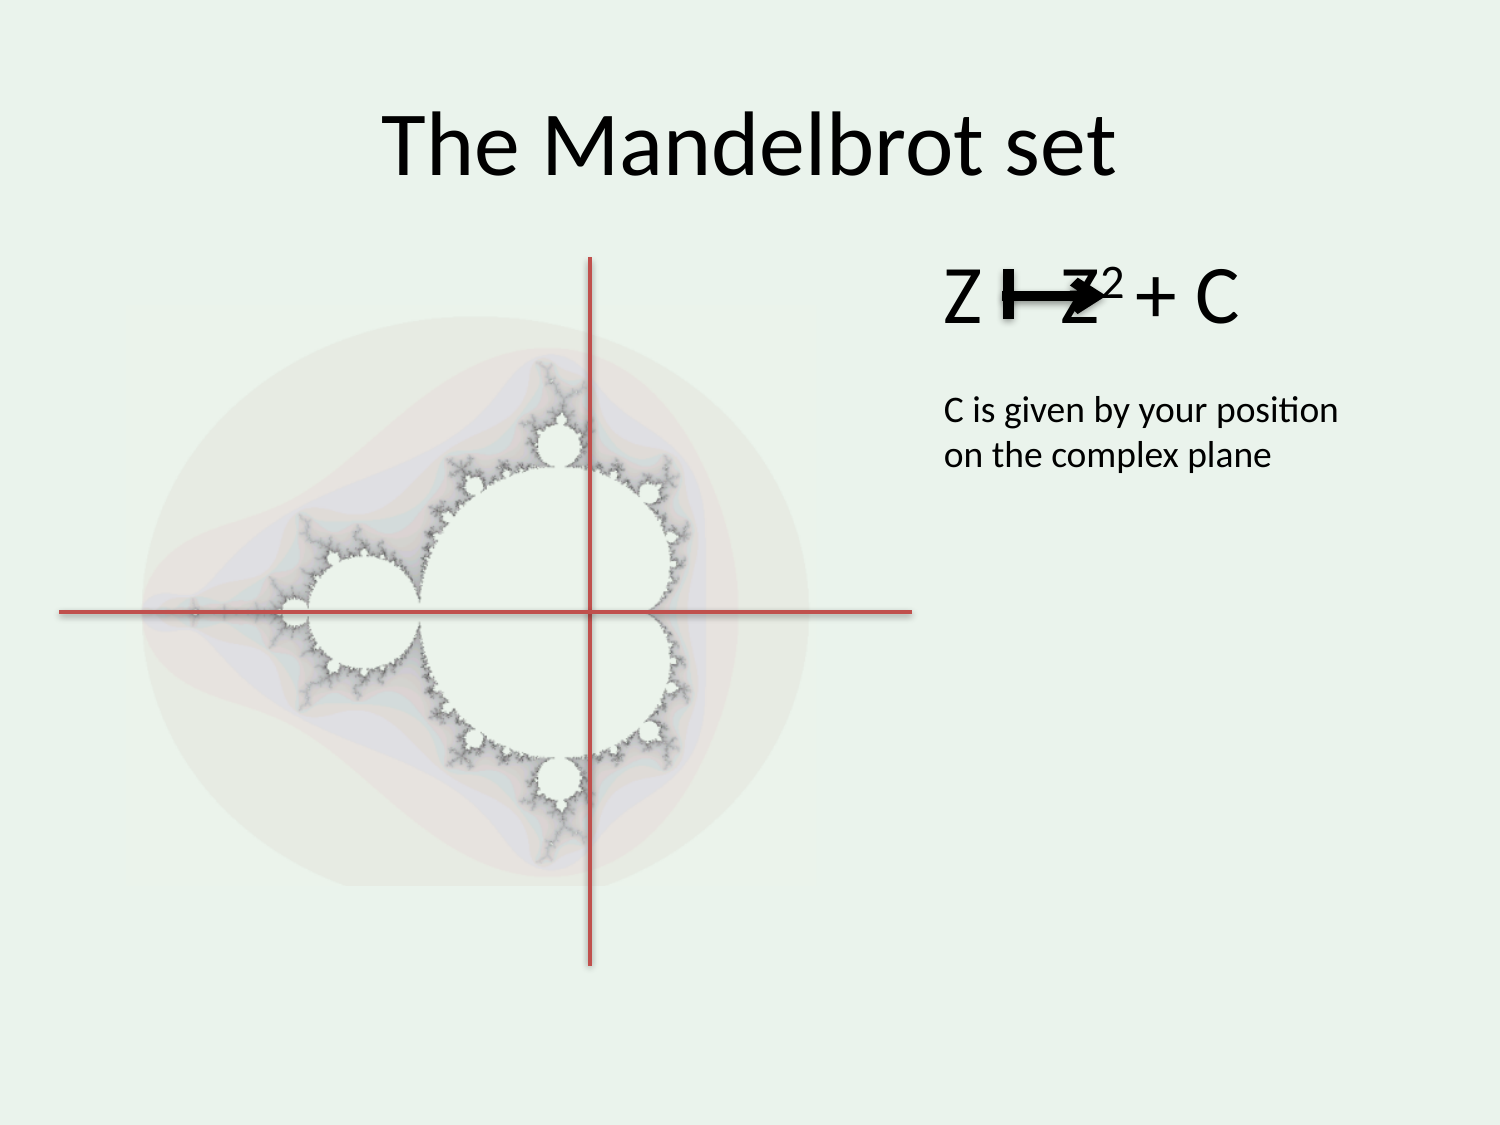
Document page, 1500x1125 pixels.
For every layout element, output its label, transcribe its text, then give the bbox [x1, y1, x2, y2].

picture [591, 305, 817, 611]
picture [125, 305, 589, 611]
title The Mandelbrot set [75, 45, 1425, 233]
picture [125, 612, 589, 887]
text_box Z Z2 + C C is given by your position on the complex plane [929, 232, 1371, 528]
picture [591, 612, 817, 887]
